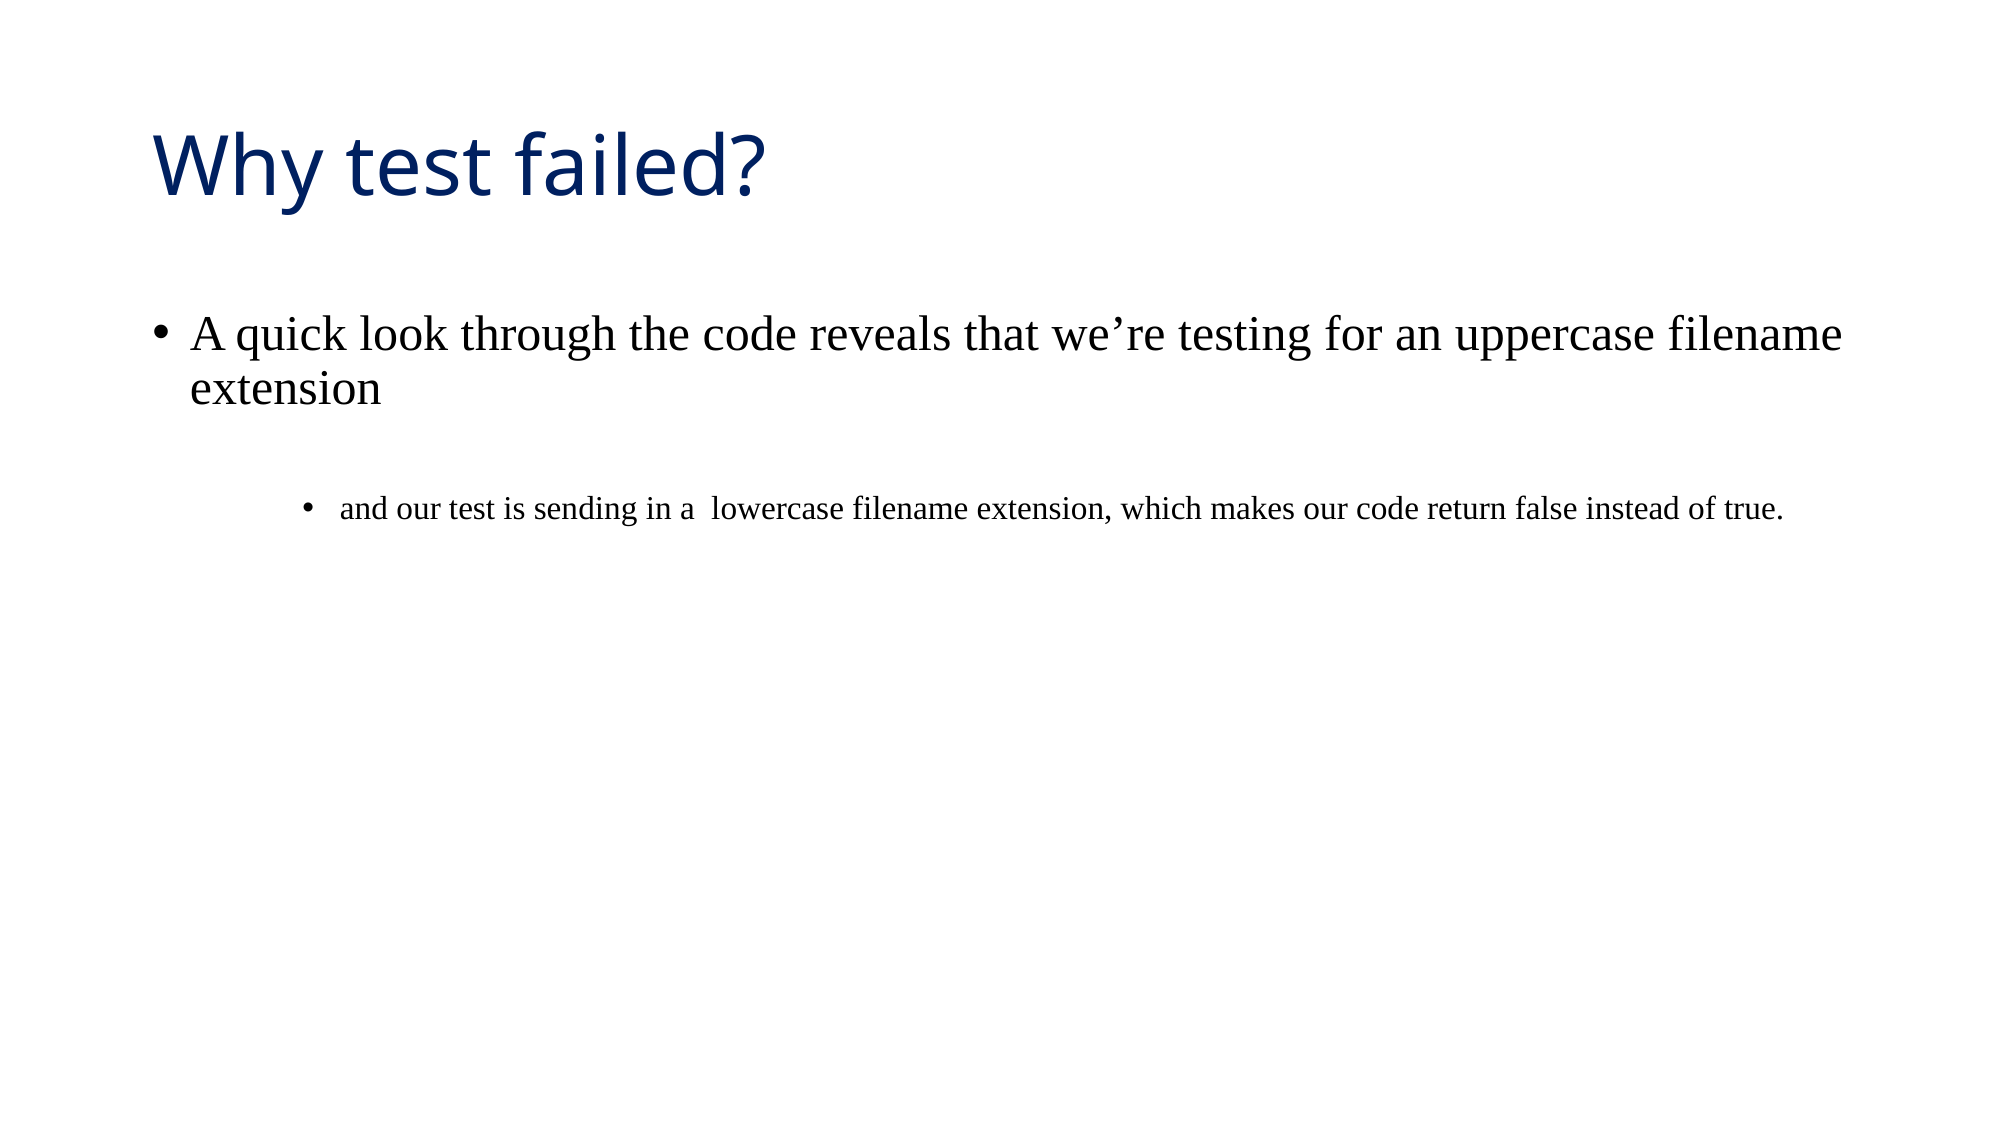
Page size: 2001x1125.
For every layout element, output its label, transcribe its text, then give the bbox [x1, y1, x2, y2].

list A quick look through the code reveals that we’re testing for an uppercase filename extension and our test is sending in a lowercase filename extension, which makes our code return false instead of true. [137, 299, 1863, 1014]
title Why test failed? [137, 59, 1863, 278]
